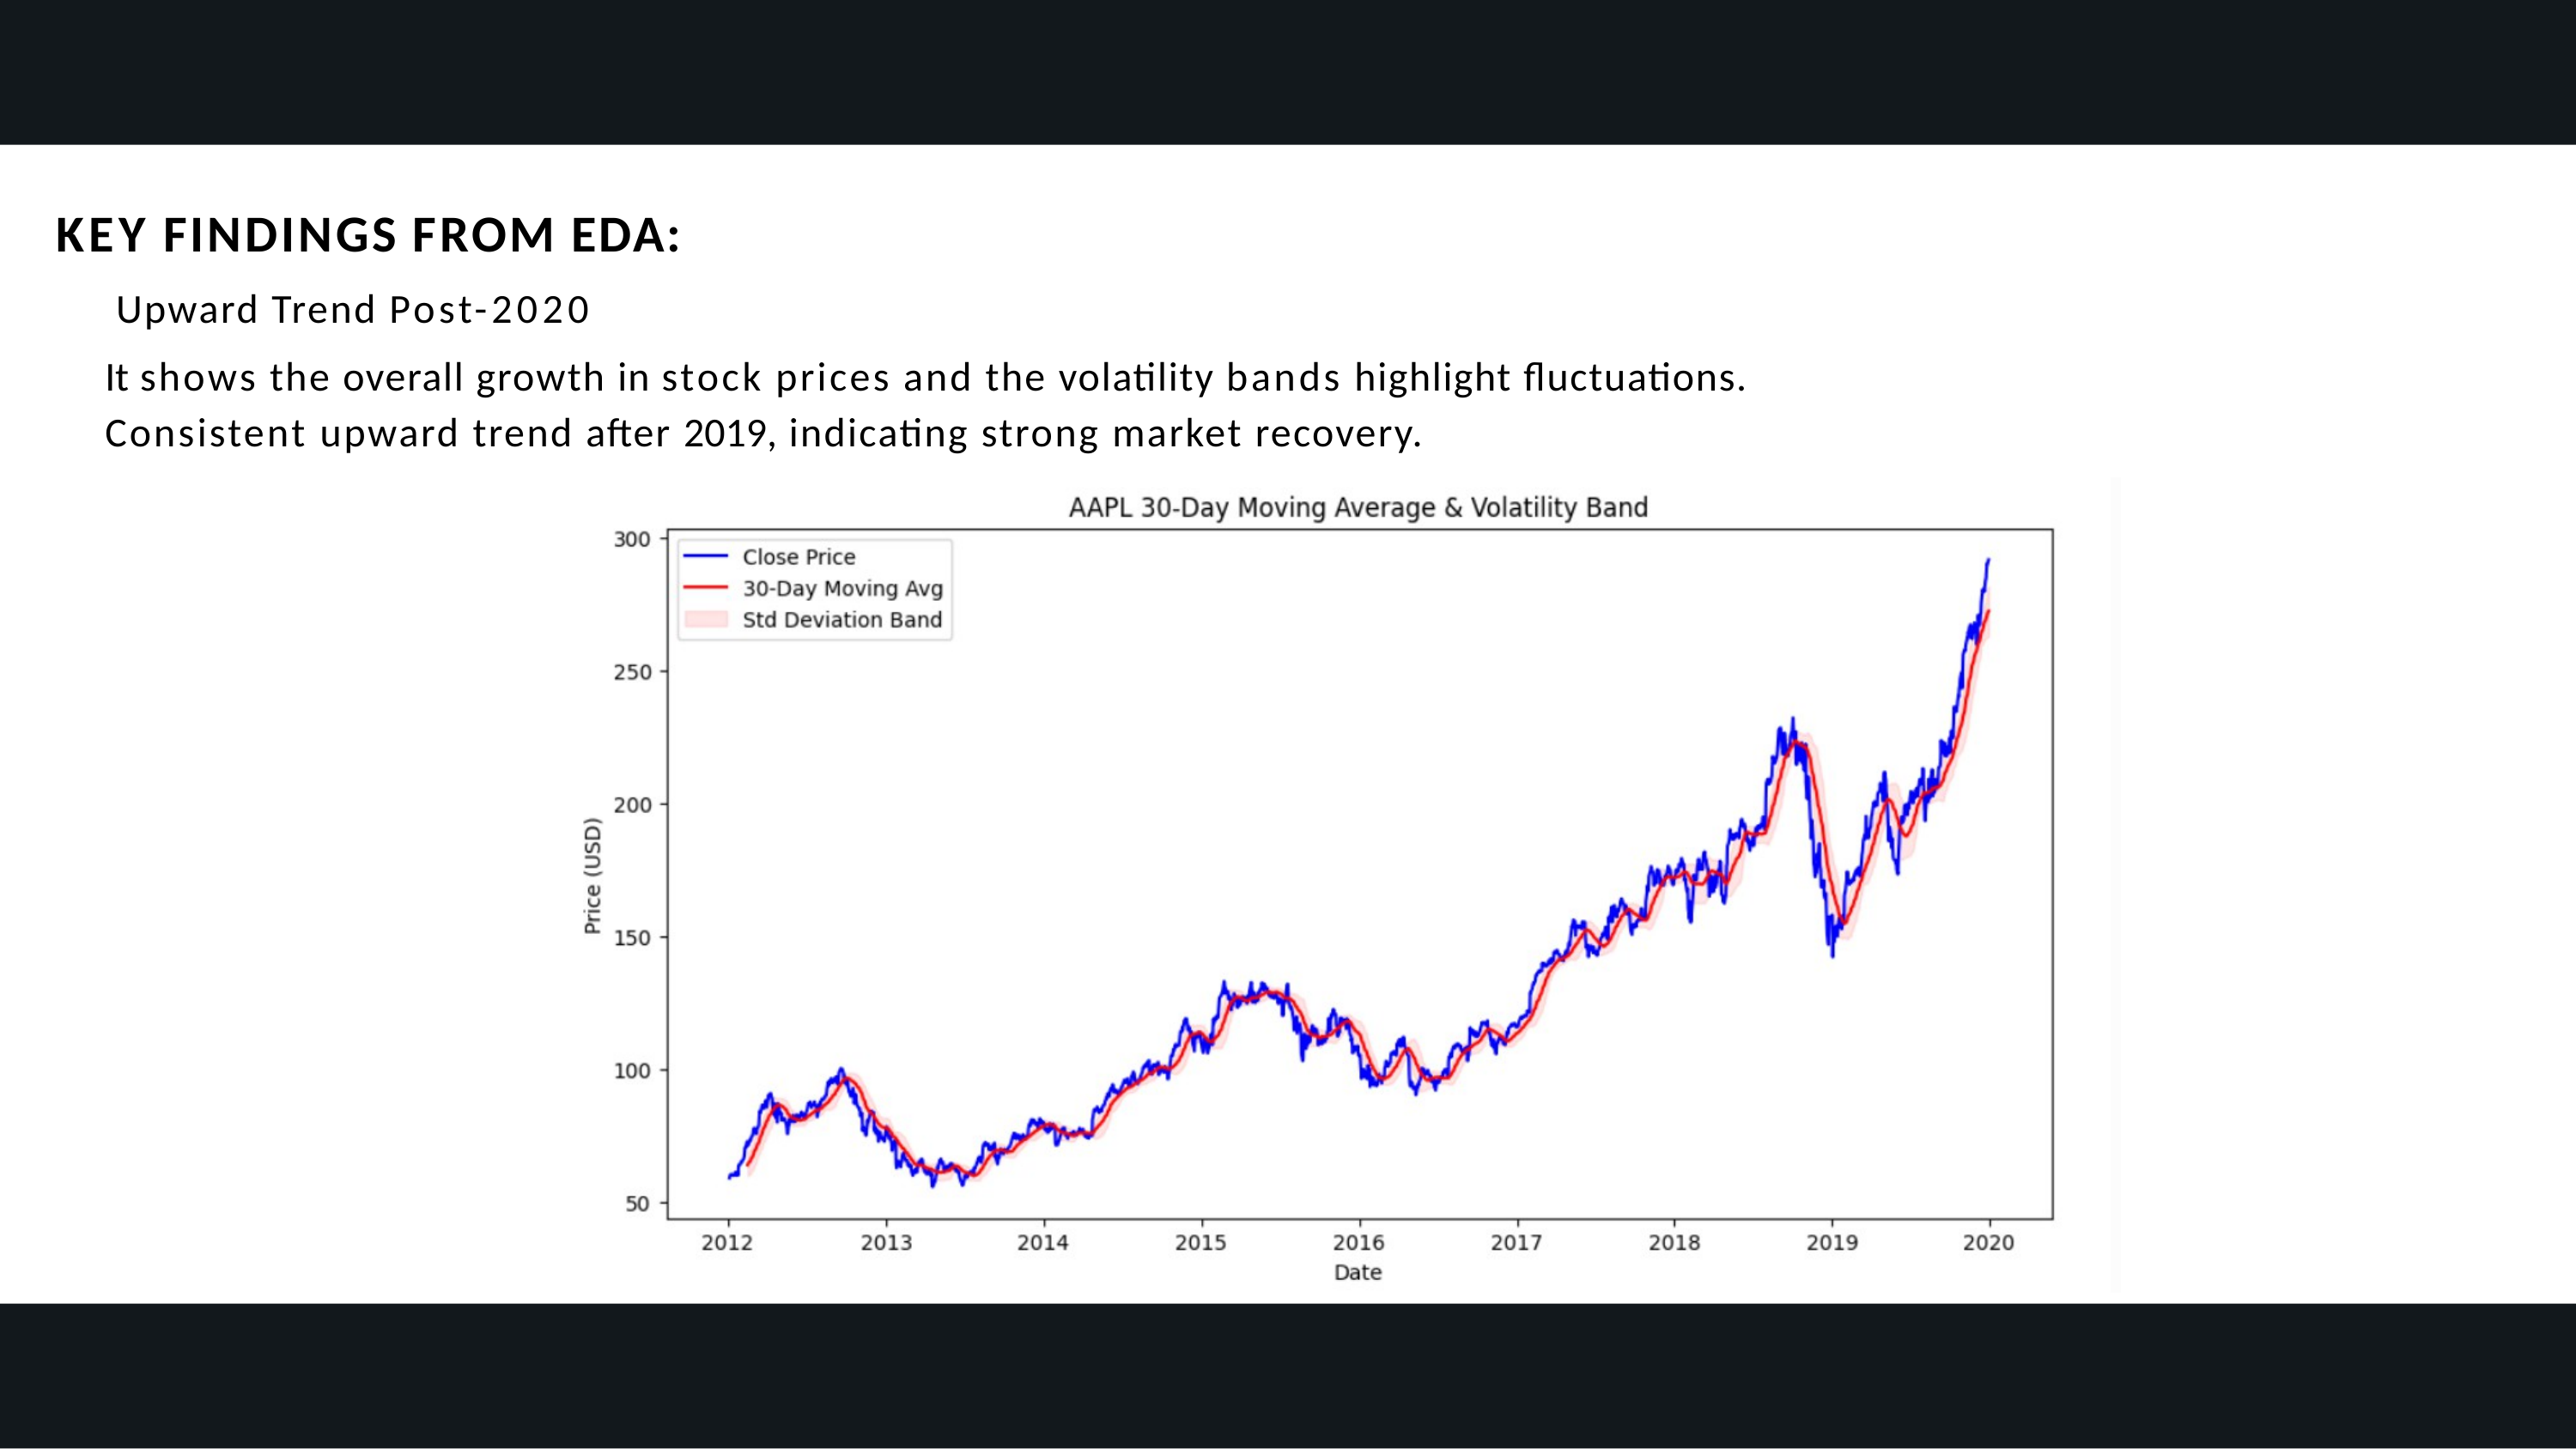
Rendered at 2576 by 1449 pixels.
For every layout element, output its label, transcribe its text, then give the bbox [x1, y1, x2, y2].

text_box [0, 1303, 2576, 1449]
title KEY FINDINGS FROM EDA: [54, 198, 693, 442]
picture [583, 477, 2122, 1293]
text_box Upward Trend Post-2020 It shows the overall growth in stock prices and the volatility bands highlight fluctuations. Consistent upward trend after 2019, indicating strong market recovery. [103, 261, 1778, 456]
